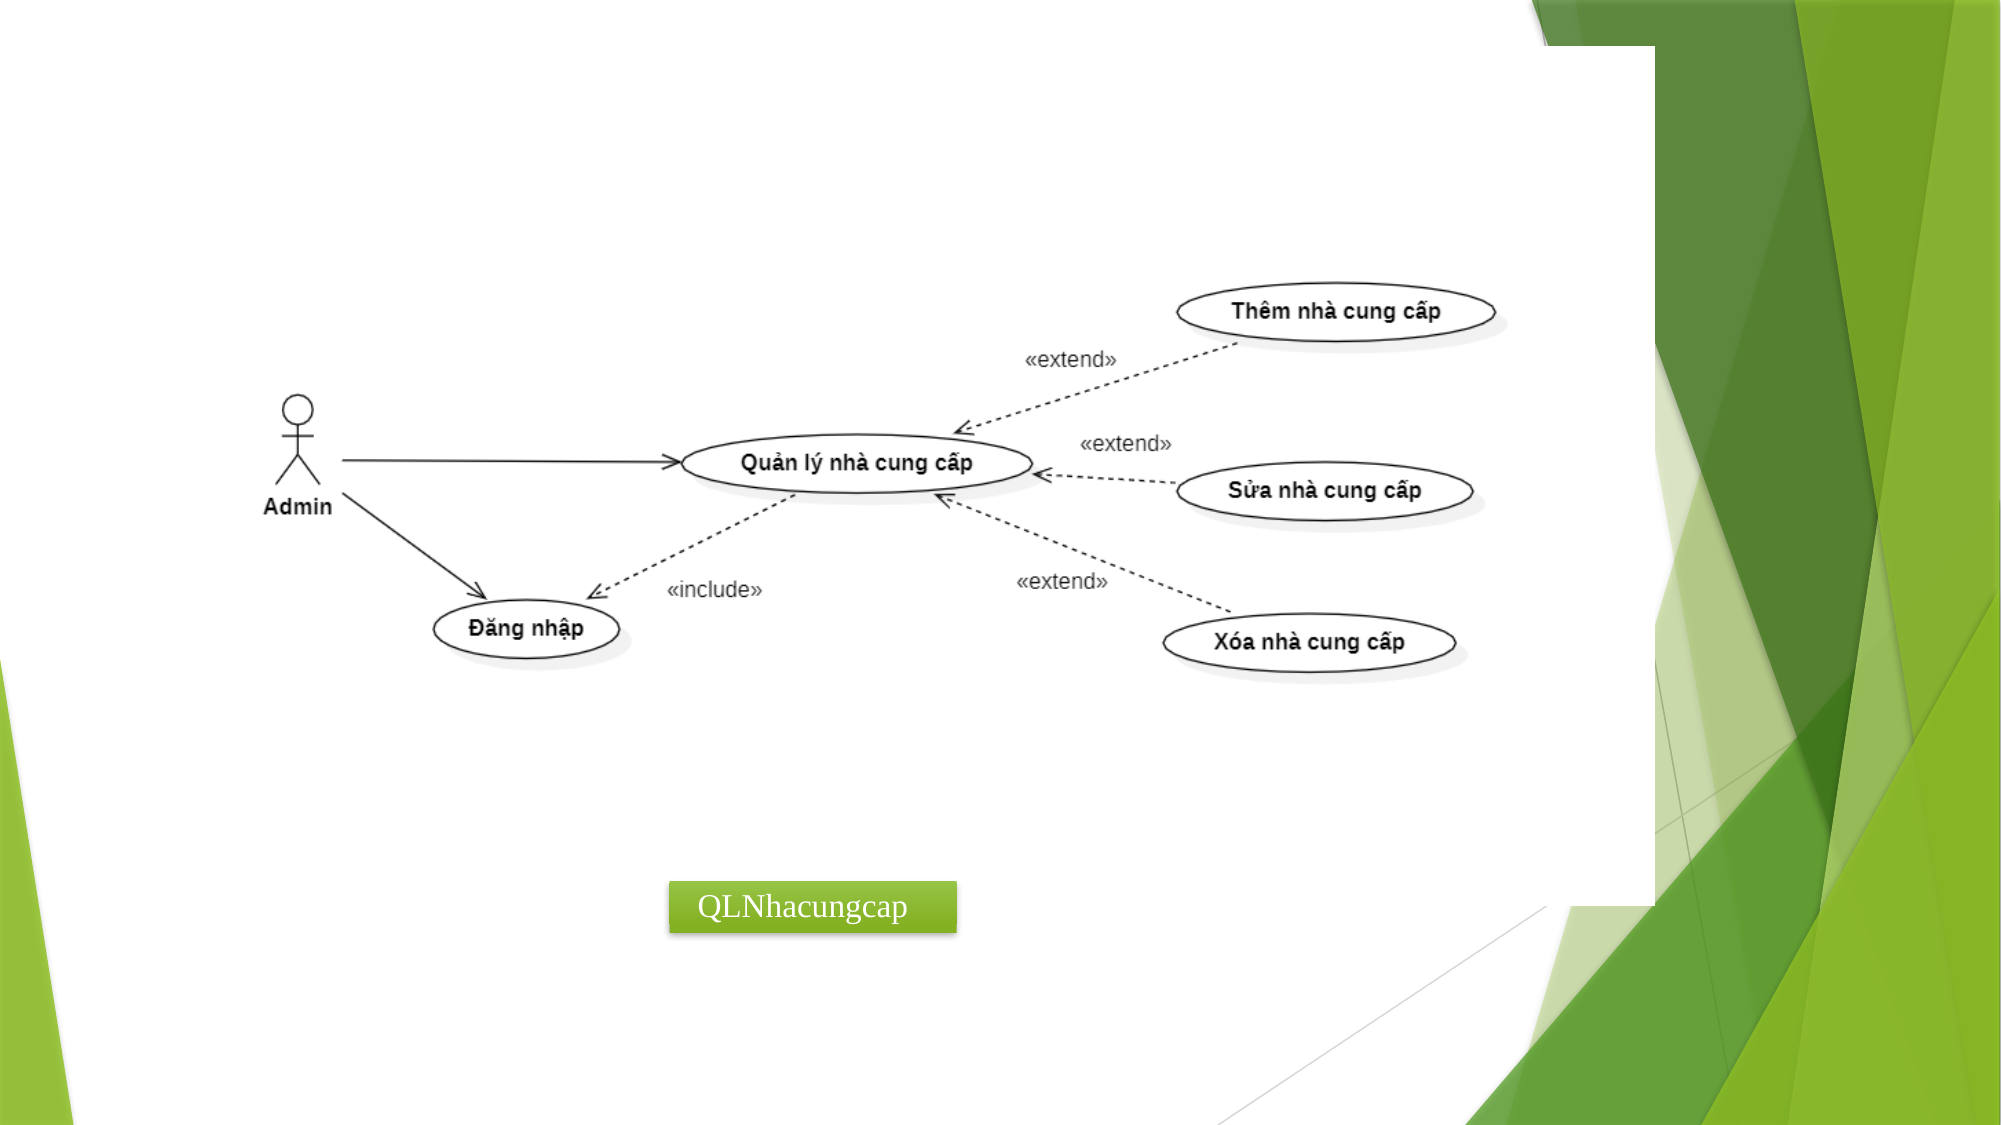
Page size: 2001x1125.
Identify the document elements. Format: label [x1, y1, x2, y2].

list [208, 46, 1656, 906]
text_box [658, 881, 958, 933]
